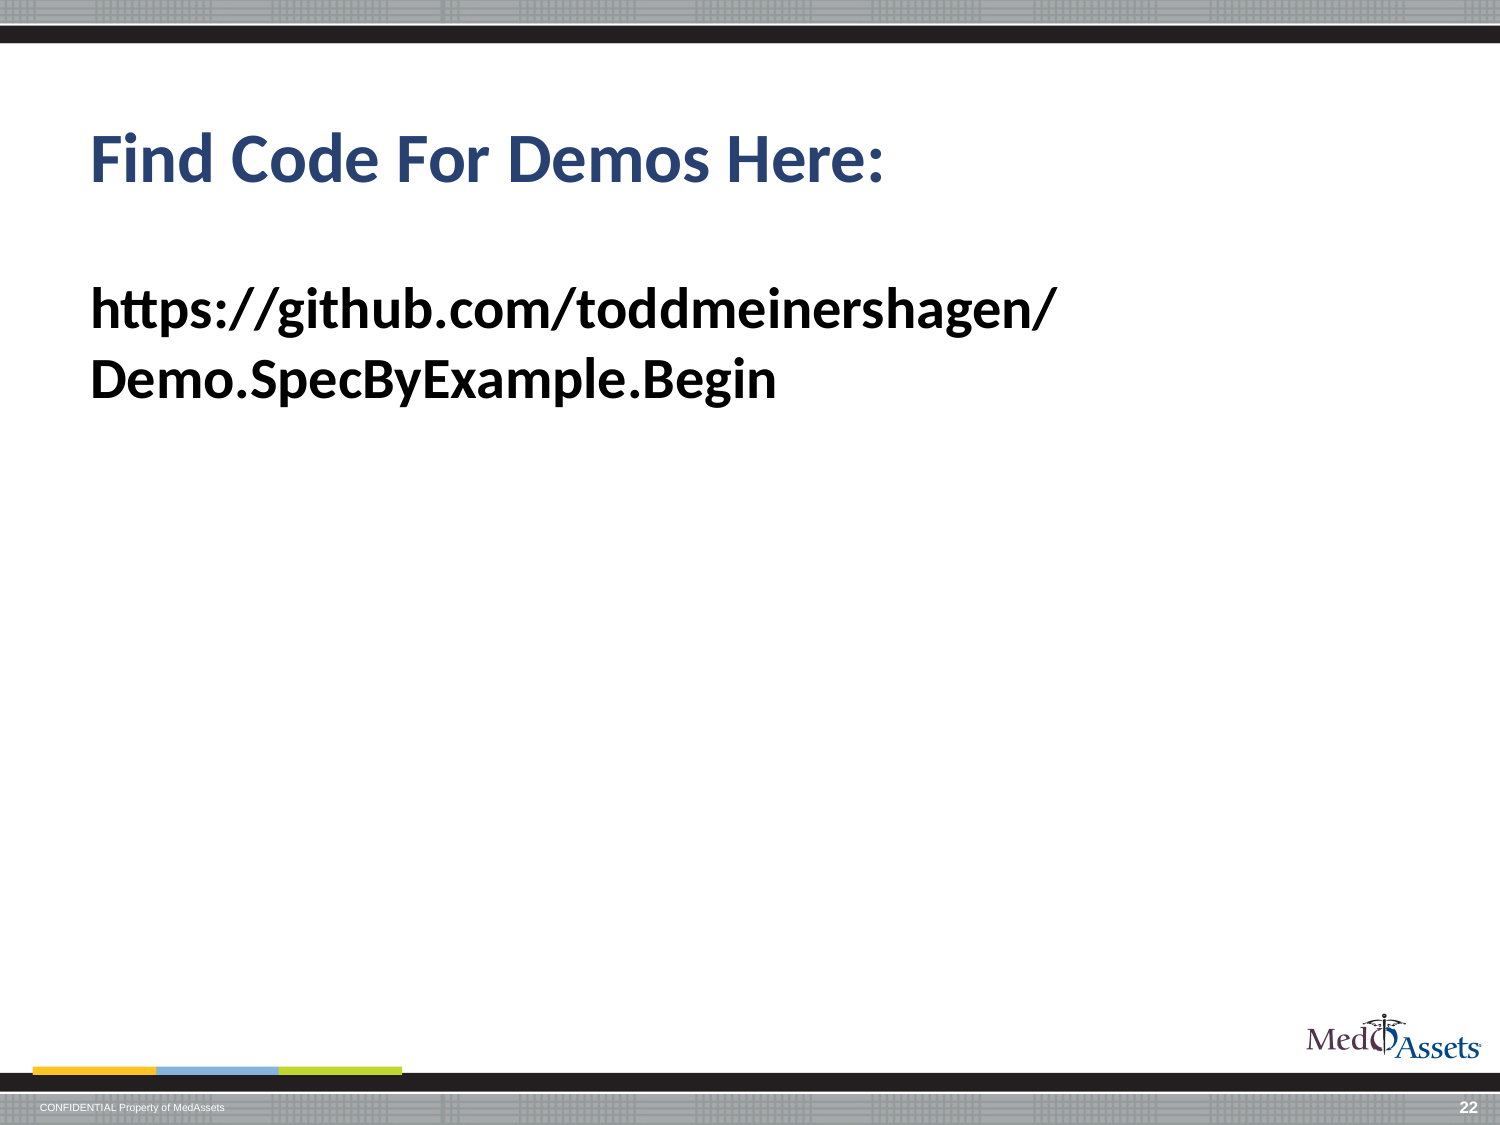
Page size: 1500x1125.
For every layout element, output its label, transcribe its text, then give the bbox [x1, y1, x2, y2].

title Find Code For Demos Here: [75, 75, 1425, 233]
slide_number 22 [1243, 1089, 1479, 1125]
list https://github.com/toddmeinershagen/Demo.SpecByExample.Begin [75, 262, 1425, 988]
picture [0, 0, 1500, 1125]
